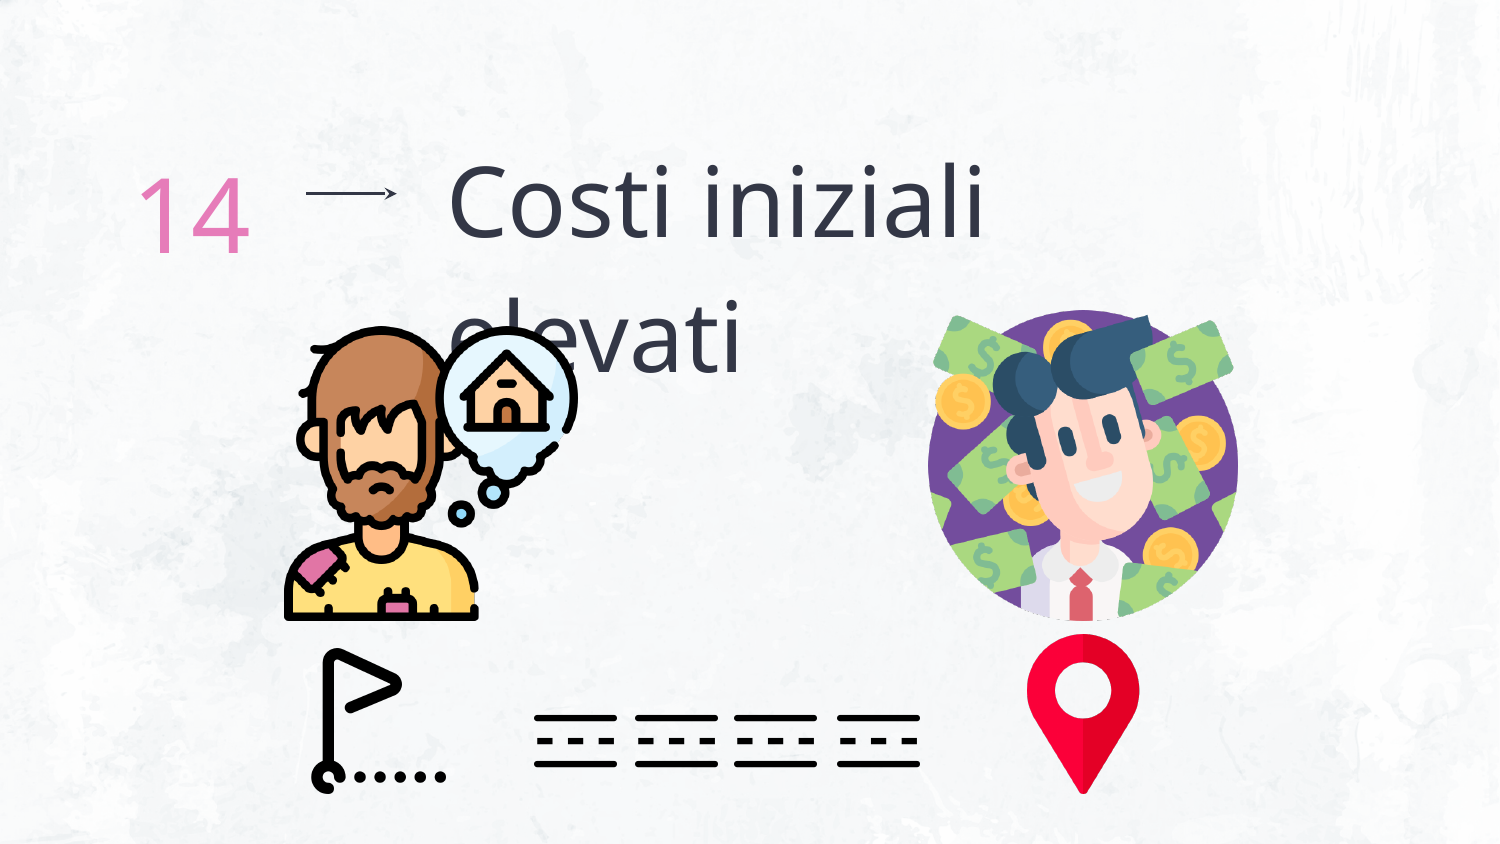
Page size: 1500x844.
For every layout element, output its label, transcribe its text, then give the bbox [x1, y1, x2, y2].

picture [0, 0, 1500, 844]
title 14 [117, 115, 452, 291]
title Costi iniziali elevati [431, 107, 1327, 260]
